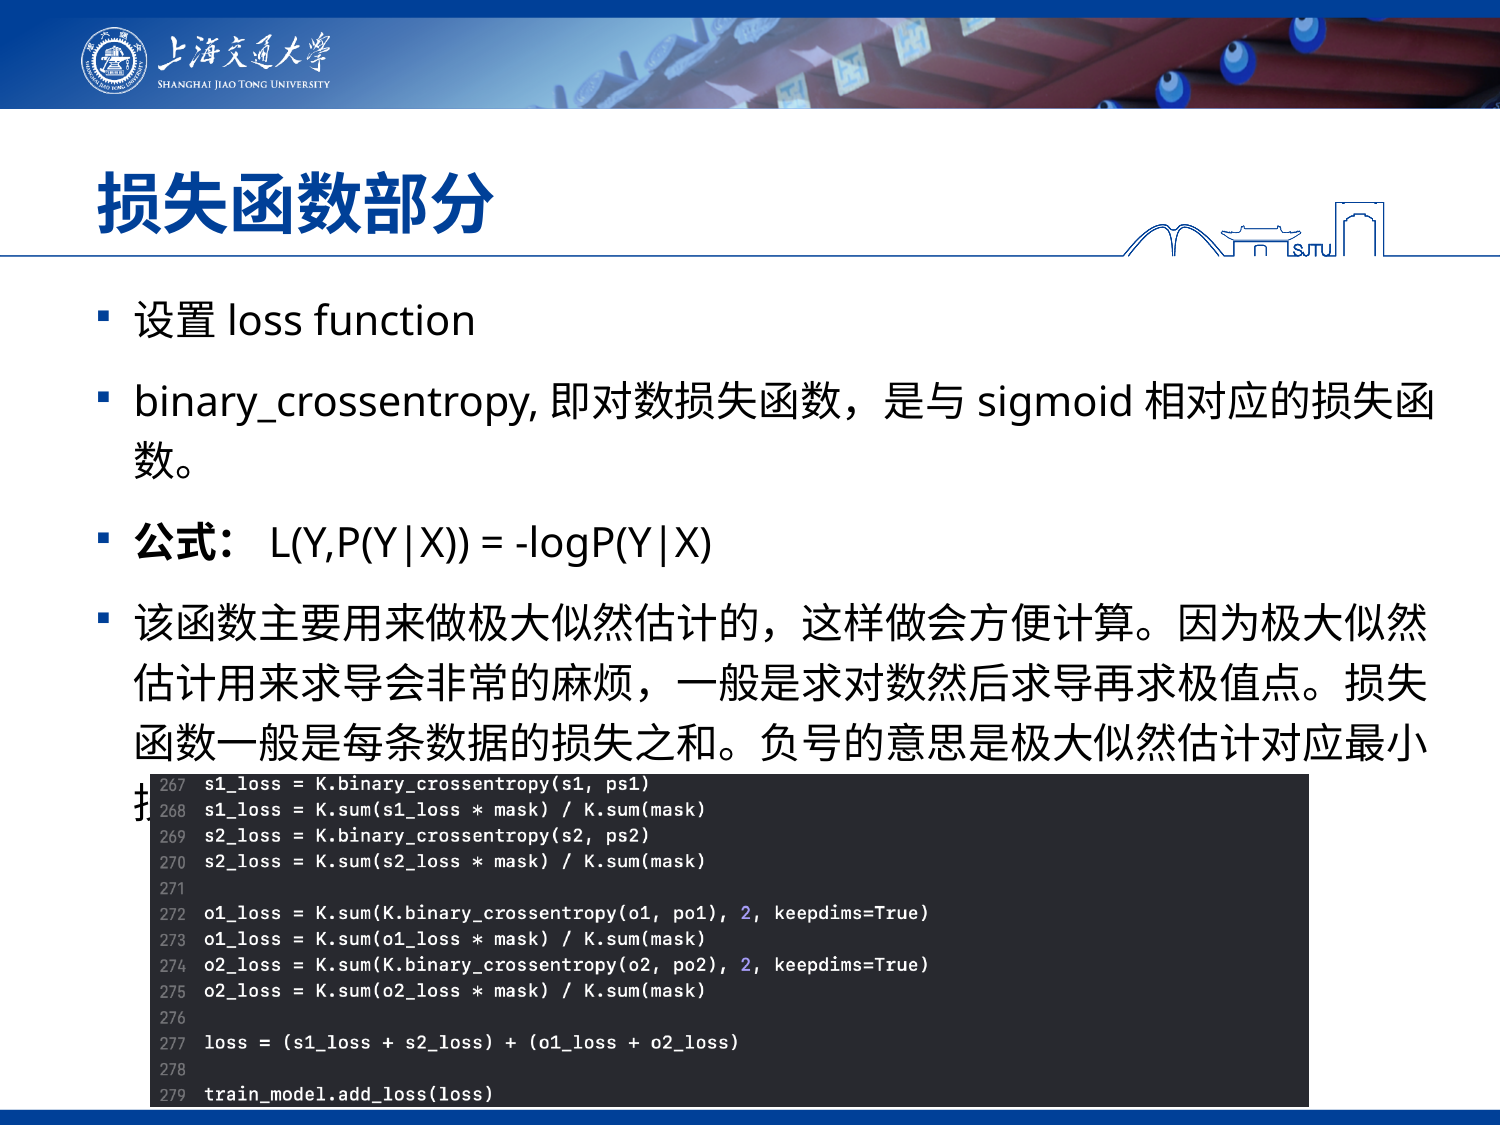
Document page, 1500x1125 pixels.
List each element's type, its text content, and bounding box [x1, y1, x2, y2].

list 设置loss function binary_crossentropy,即对数损失函数，是与sigmoid相对应的损失函数。 公式：L(Y,P(Y|X)) = -logP(Y|X) 该函数主要用来做极大似然估计的，这样做会方便计算。因为极大似然估计用来求导会非常的麻烦，一般是求对数然后求导再求极值点。损失函数一般是每条数据的损失之和。负号的意思是极大似然估计对应最小损失。 [81, 276, 1455, 1084]
title 损失函数部分 [81, 159, 1455, 254]
picture [150, 774, 1309, 1107]
picture [0, 18, 1500, 109]
